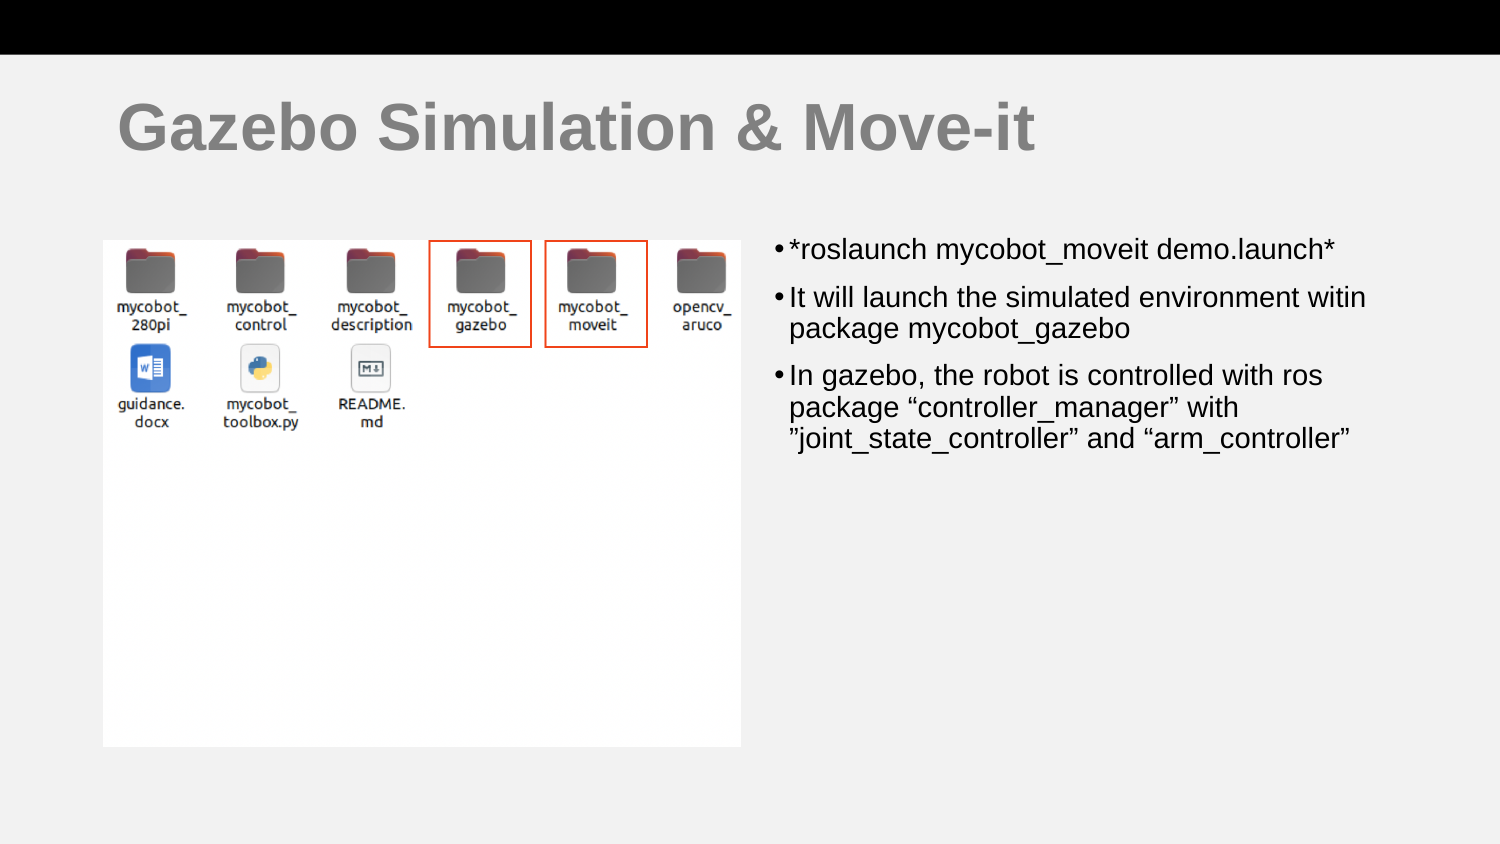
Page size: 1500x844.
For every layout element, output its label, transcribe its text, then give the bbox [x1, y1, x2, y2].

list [103, 240, 741, 747]
list *roslaunch mycobot_moveit demo.launch* It will launch the simulated environment witin package mycobot_gazebo In gazebo, the robot is controlled with ros package “controller_manager” with ”joint_state_controller” and “arm_controller” [759, 227, 1397, 760]
title Gazebo Simulation & Move-it [103, 85, 1397, 197]
